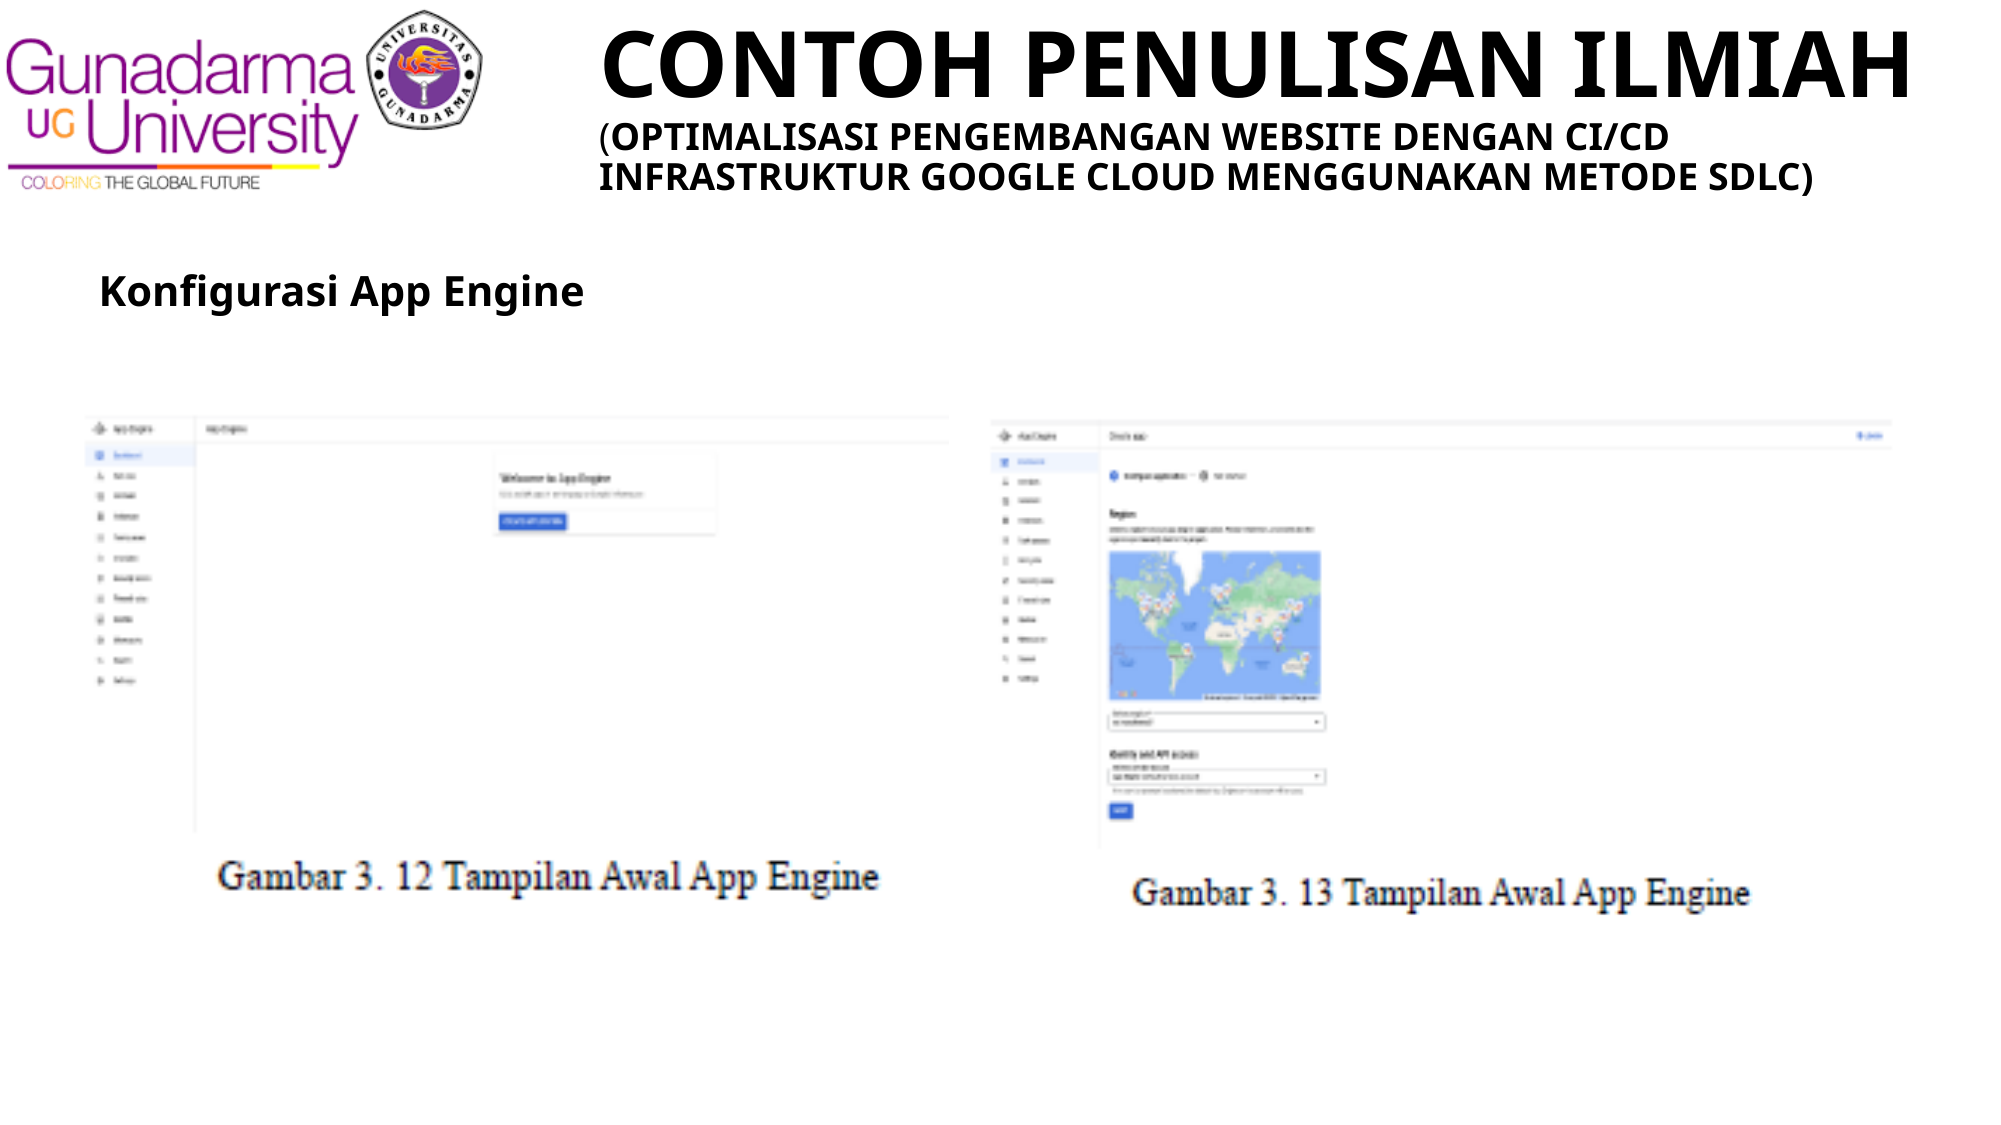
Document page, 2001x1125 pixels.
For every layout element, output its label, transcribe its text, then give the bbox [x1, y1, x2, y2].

picture [971, 382, 1967, 924]
title CONTOH PENULISAN ILMIAH (OPTIMALISASI PENGEMBANGAN WEBSITE DENGAN CI/CD INFRASTRUKTUR GOOGLE CLOUD MENGGUNAKAN METODE SDLC) [584, 0, 1950, 218]
picture [83, 368, 949, 914]
text_box [80, 197, 663, 328]
picture [0, 6, 490, 210]
text_box Konfigurasi App Engine [83, 257, 1085, 323]
